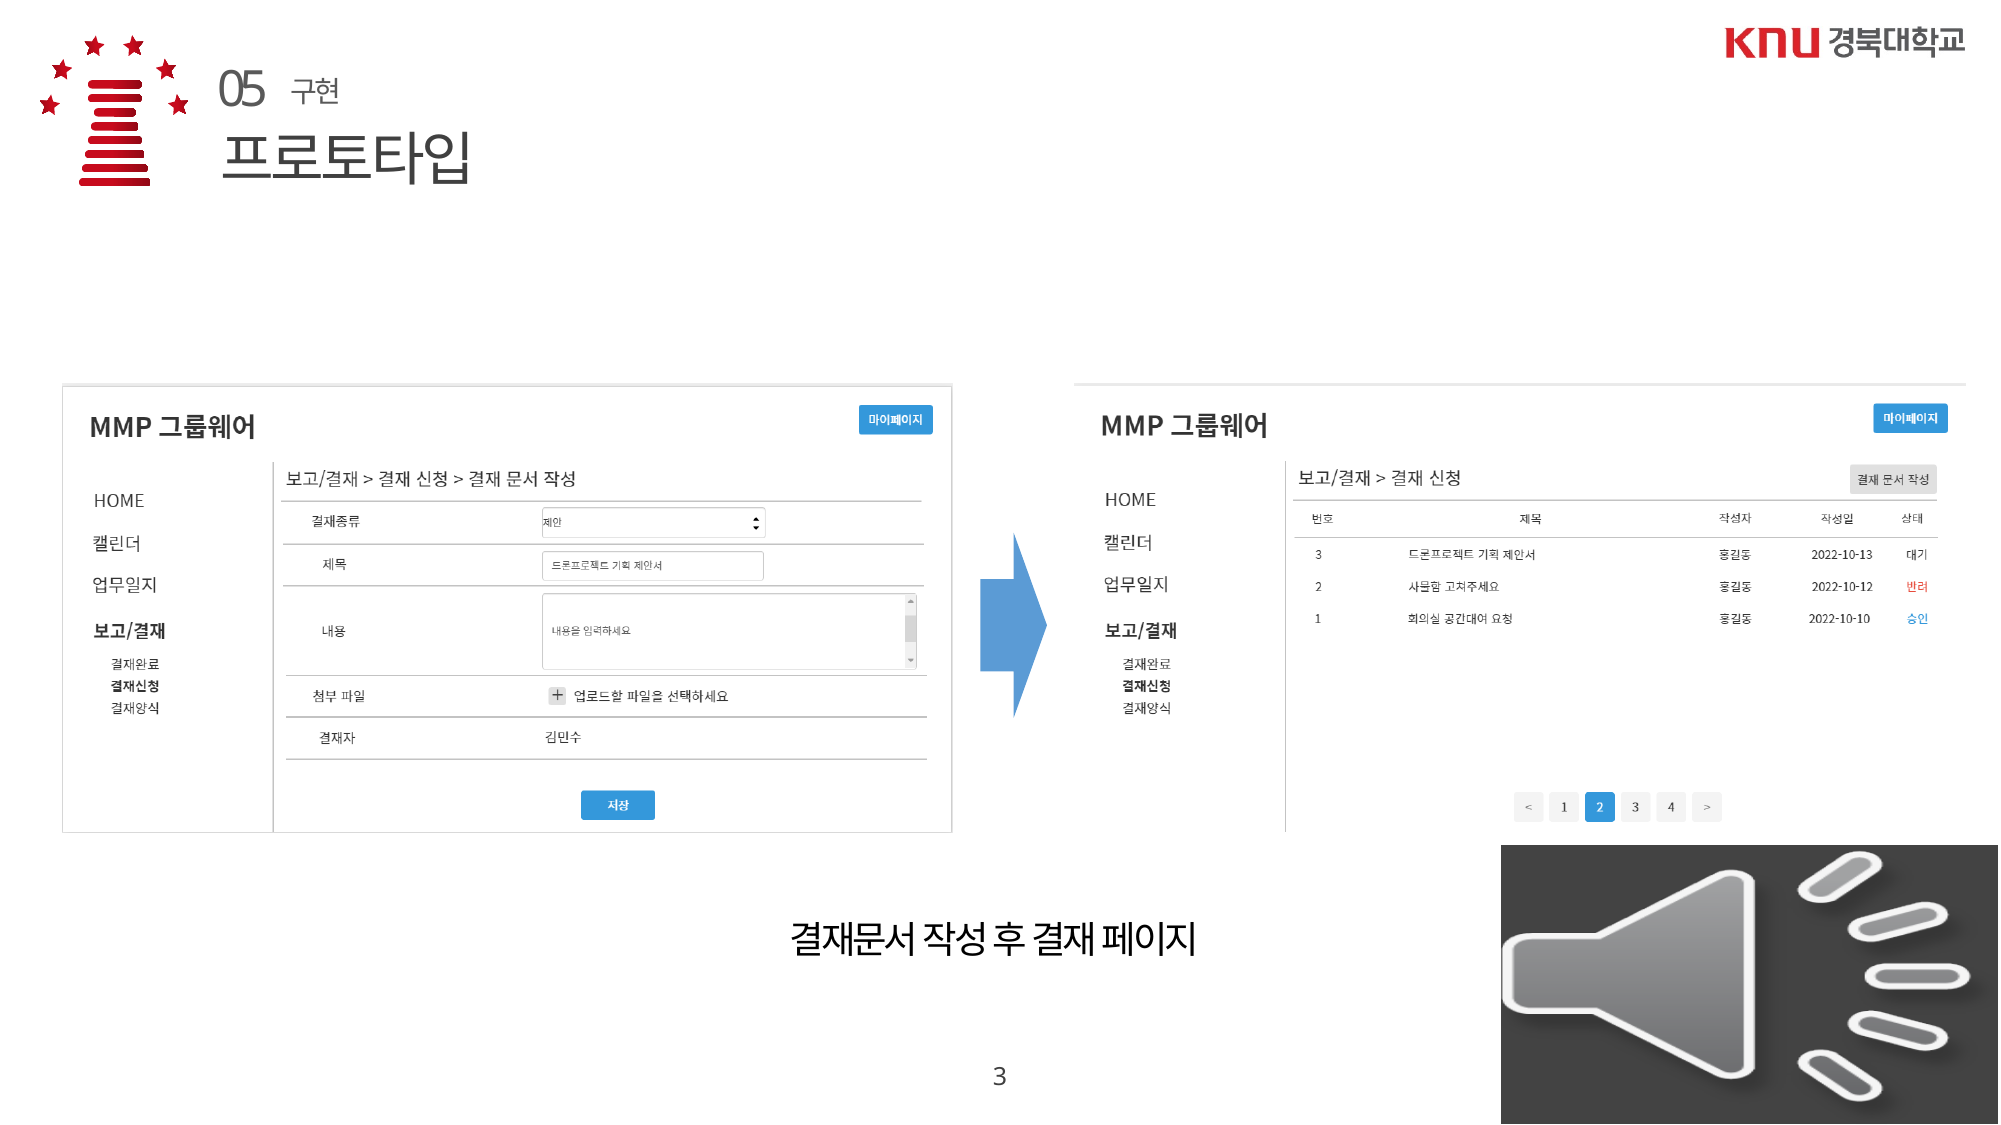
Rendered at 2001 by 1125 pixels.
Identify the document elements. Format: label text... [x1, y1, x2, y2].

picture [1500, 843, 2000, 1125]
text_box 05 [202, 48, 403, 124]
text_box 3 [0, 1053, 1500, 1099]
text_box 구현 [276, 65, 750, 116]
text_box 결재문서 작성 후 결재 페이지 [775, 908, 1500, 969]
text_box 프로토타입 [205, 114, 1293, 200]
picture [1724, 26, 1965, 58]
picture [1074, 383, 1966, 832]
text_box [979, 532, 1049, 718]
picture [62, 383, 953, 834]
